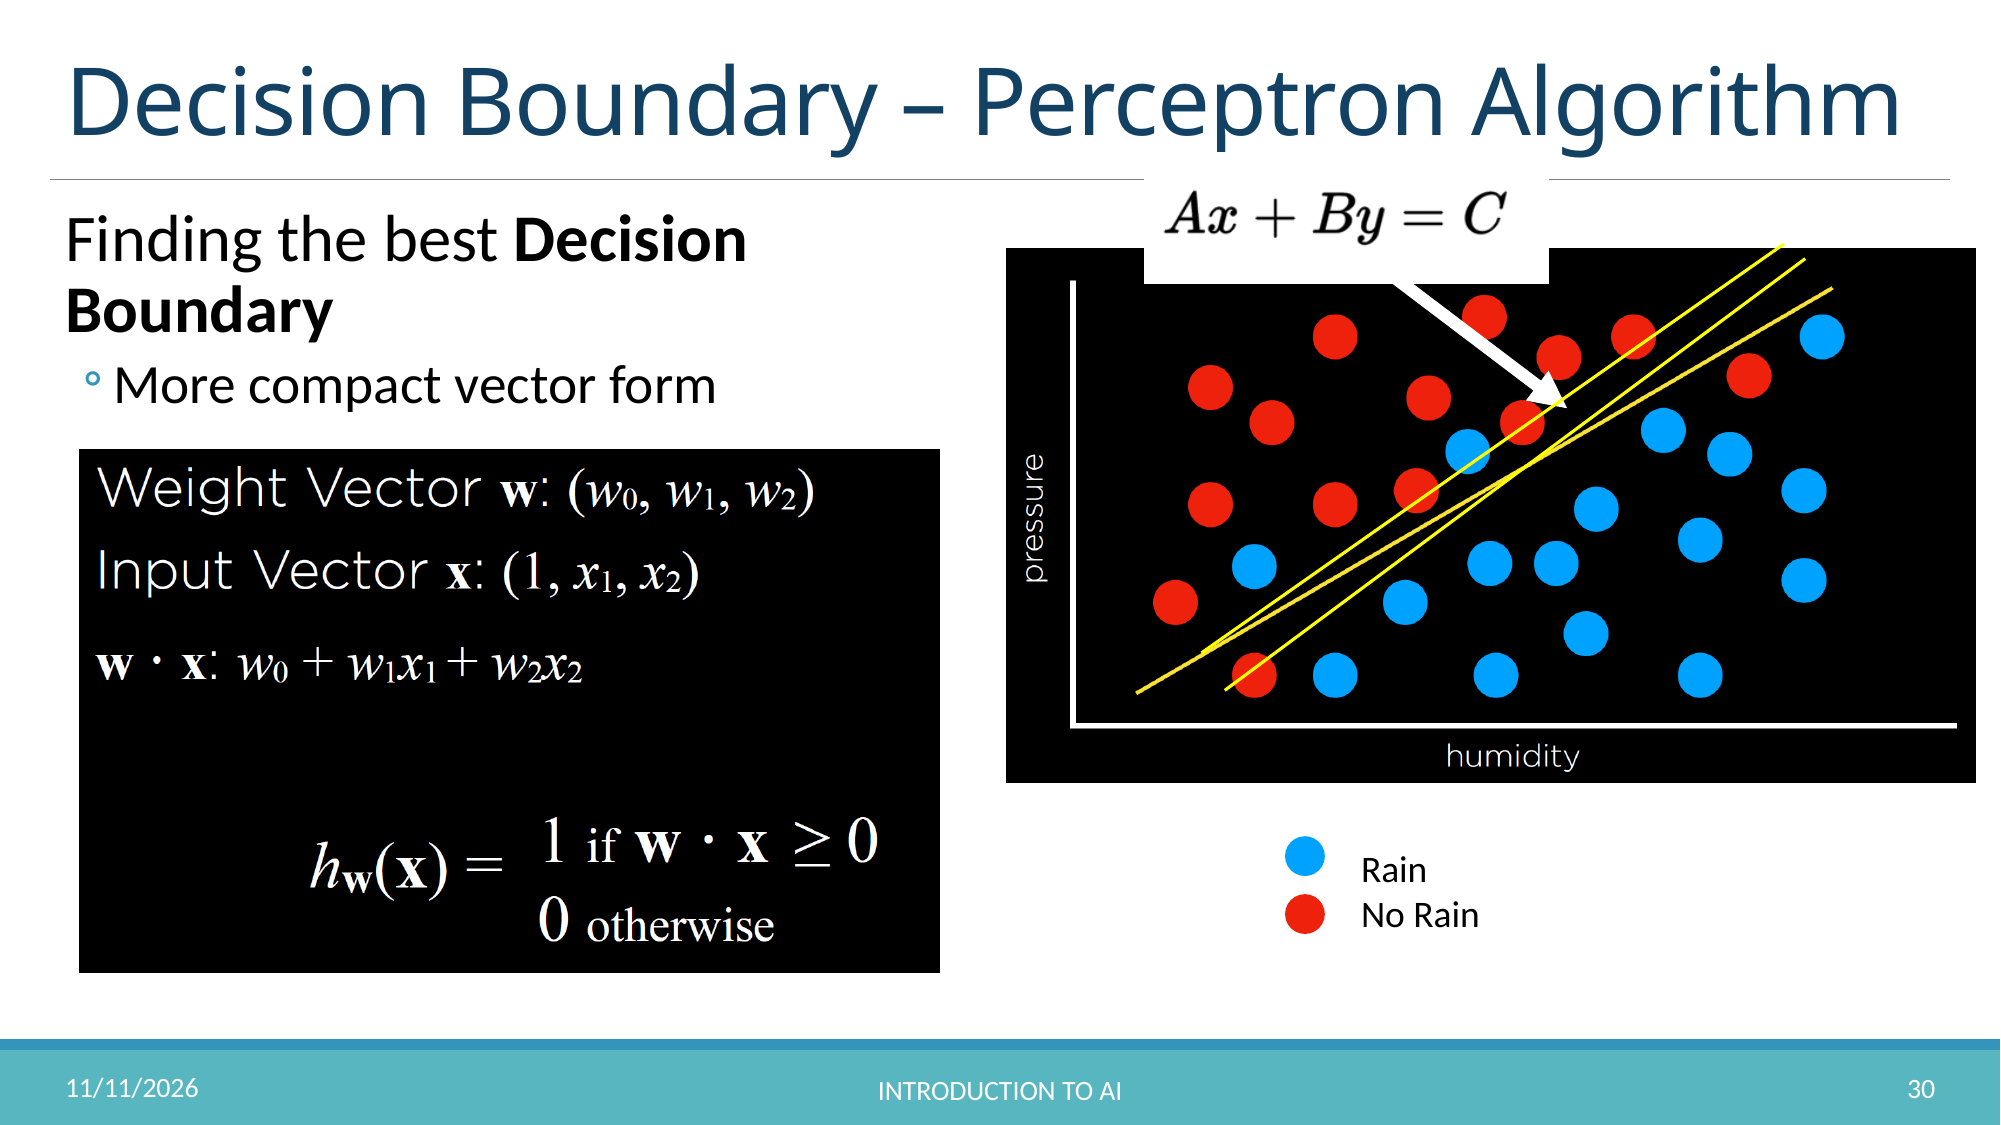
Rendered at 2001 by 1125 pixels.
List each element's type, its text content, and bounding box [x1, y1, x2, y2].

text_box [1143, 151, 1568, 409]
text_box [1285, 836, 1325, 877]
slide_number 30 [1734, 1057, 1950, 1118]
list Finding the best Decision Boundary More compact vector form [50, 195, 984, 1030]
footer Introduction to AI [604, 1059, 1396, 1120]
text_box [1200, 243, 1785, 654]
title Decision Boundary – Perceptron Algorithm [50, 47, 1950, 163]
picture [1006, 248, 1976, 783]
text_box [1285, 894, 1325, 934]
text_box Rain No Rain [1346, 837, 1514, 943]
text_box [1224, 258, 1806, 691]
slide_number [50, 1056, 456, 1117]
picture [79, 448, 941, 973]
